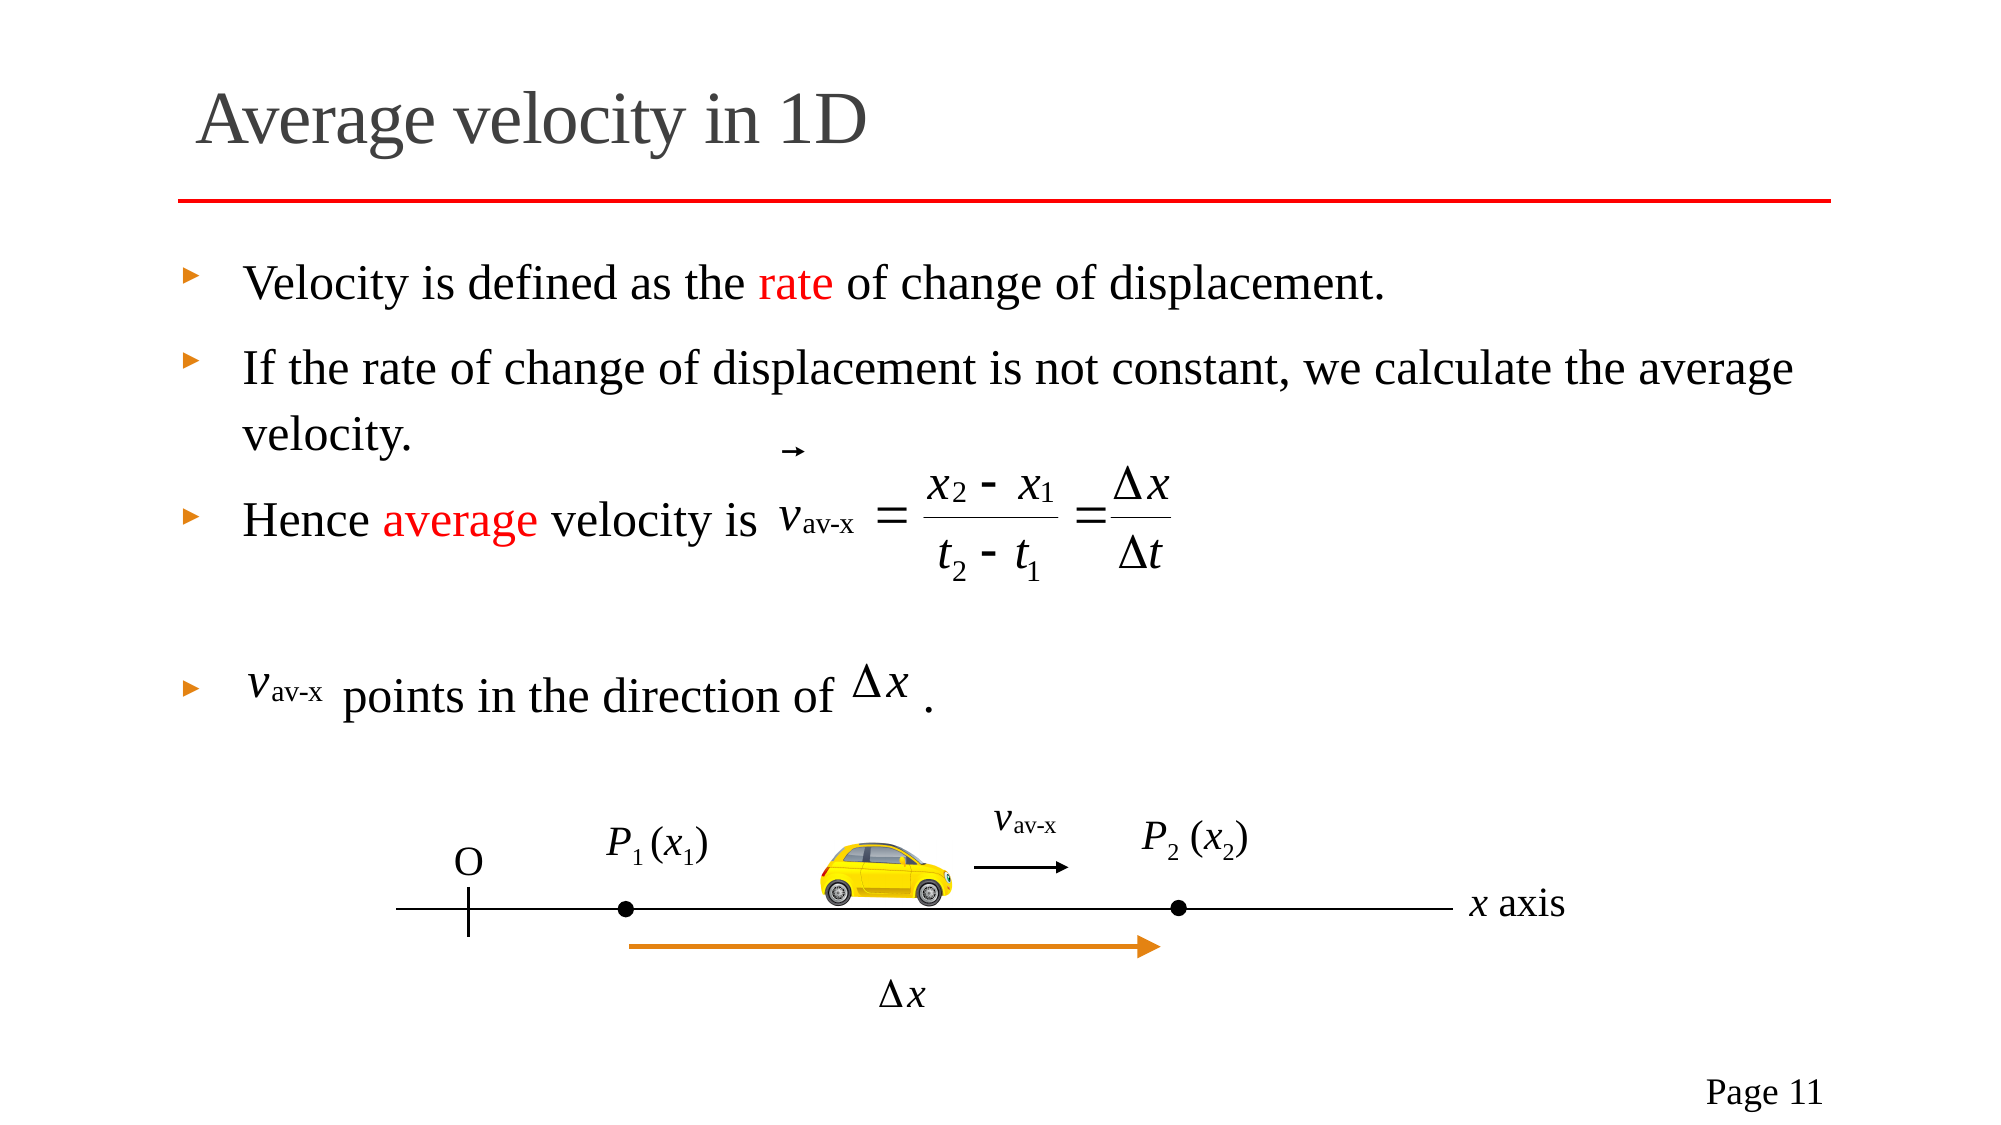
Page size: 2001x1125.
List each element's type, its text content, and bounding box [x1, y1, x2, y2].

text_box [775, 444, 1176, 587]
slide_number Page 11 [1624, 1059, 1840, 1120]
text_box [243, 643, 328, 707]
title Average velocity in 1D [180, 47, 1830, 195]
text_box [847, 642, 914, 704]
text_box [395, 784, 1605, 1015]
list Velocity is defined as the rate of change of displacement. If the rate of change of displacement is not constant, we calculate the average velocity. Hence average velocity is points in the direction of . [180, 236, 1834, 1004]
